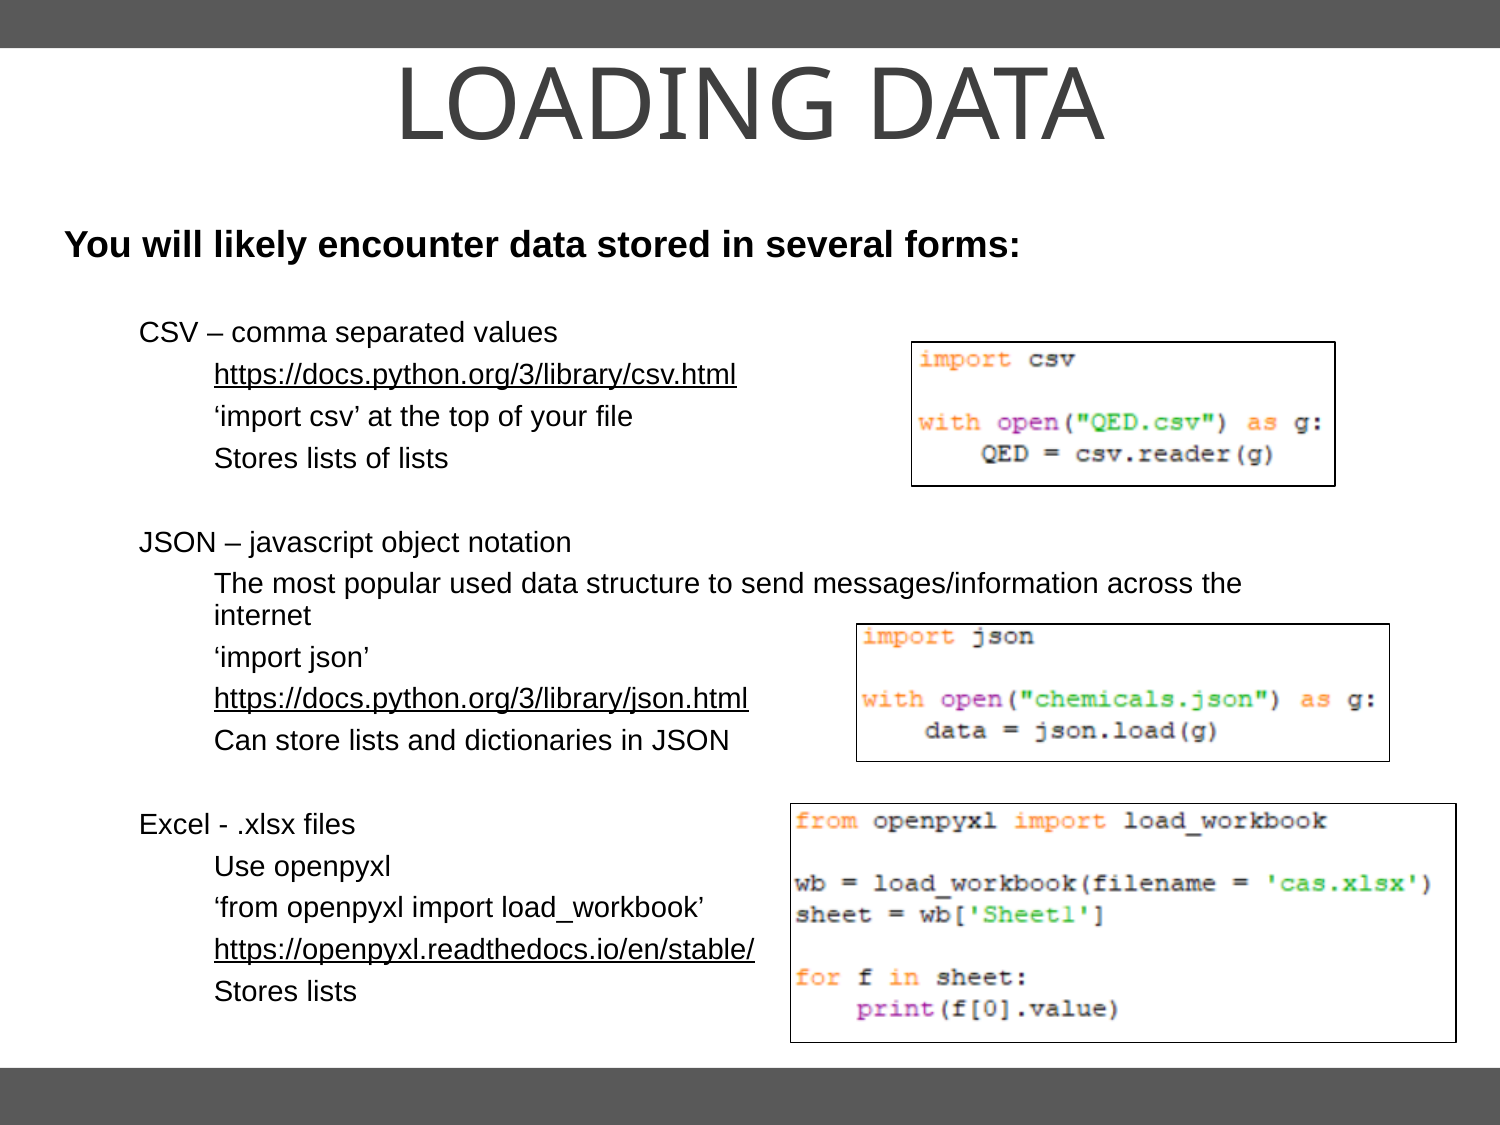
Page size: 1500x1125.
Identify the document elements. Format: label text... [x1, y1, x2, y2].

text_box LOADING DATA [0, 56, 1500, 263]
text_box [0, 0, 1500, 49]
picture [911, 342, 1335, 486]
text_box You will likely encounter data stored in several forms: CSV – comma separated values https://docs.python.org/3/library/csv.html ‘import csv’ at the top of your file Stores lists of lists JSON – javascript object notation The most popular used data structure to send messages/information across the internet ‘import json’ https://docs.python.org/3/library/json.html Can store lists and dictionaries in JSON Excel - .xlsx files Use openpyxl ‘from openpyxl import load_workbook’ https://openpyxl.readthedocs.io/en/stable/ Stores lists [48, 217, 1330, 932]
picture [857, 624, 1389, 761]
text_box [0, 1067, 1500, 1125]
picture [790, 803, 1456, 1042]
